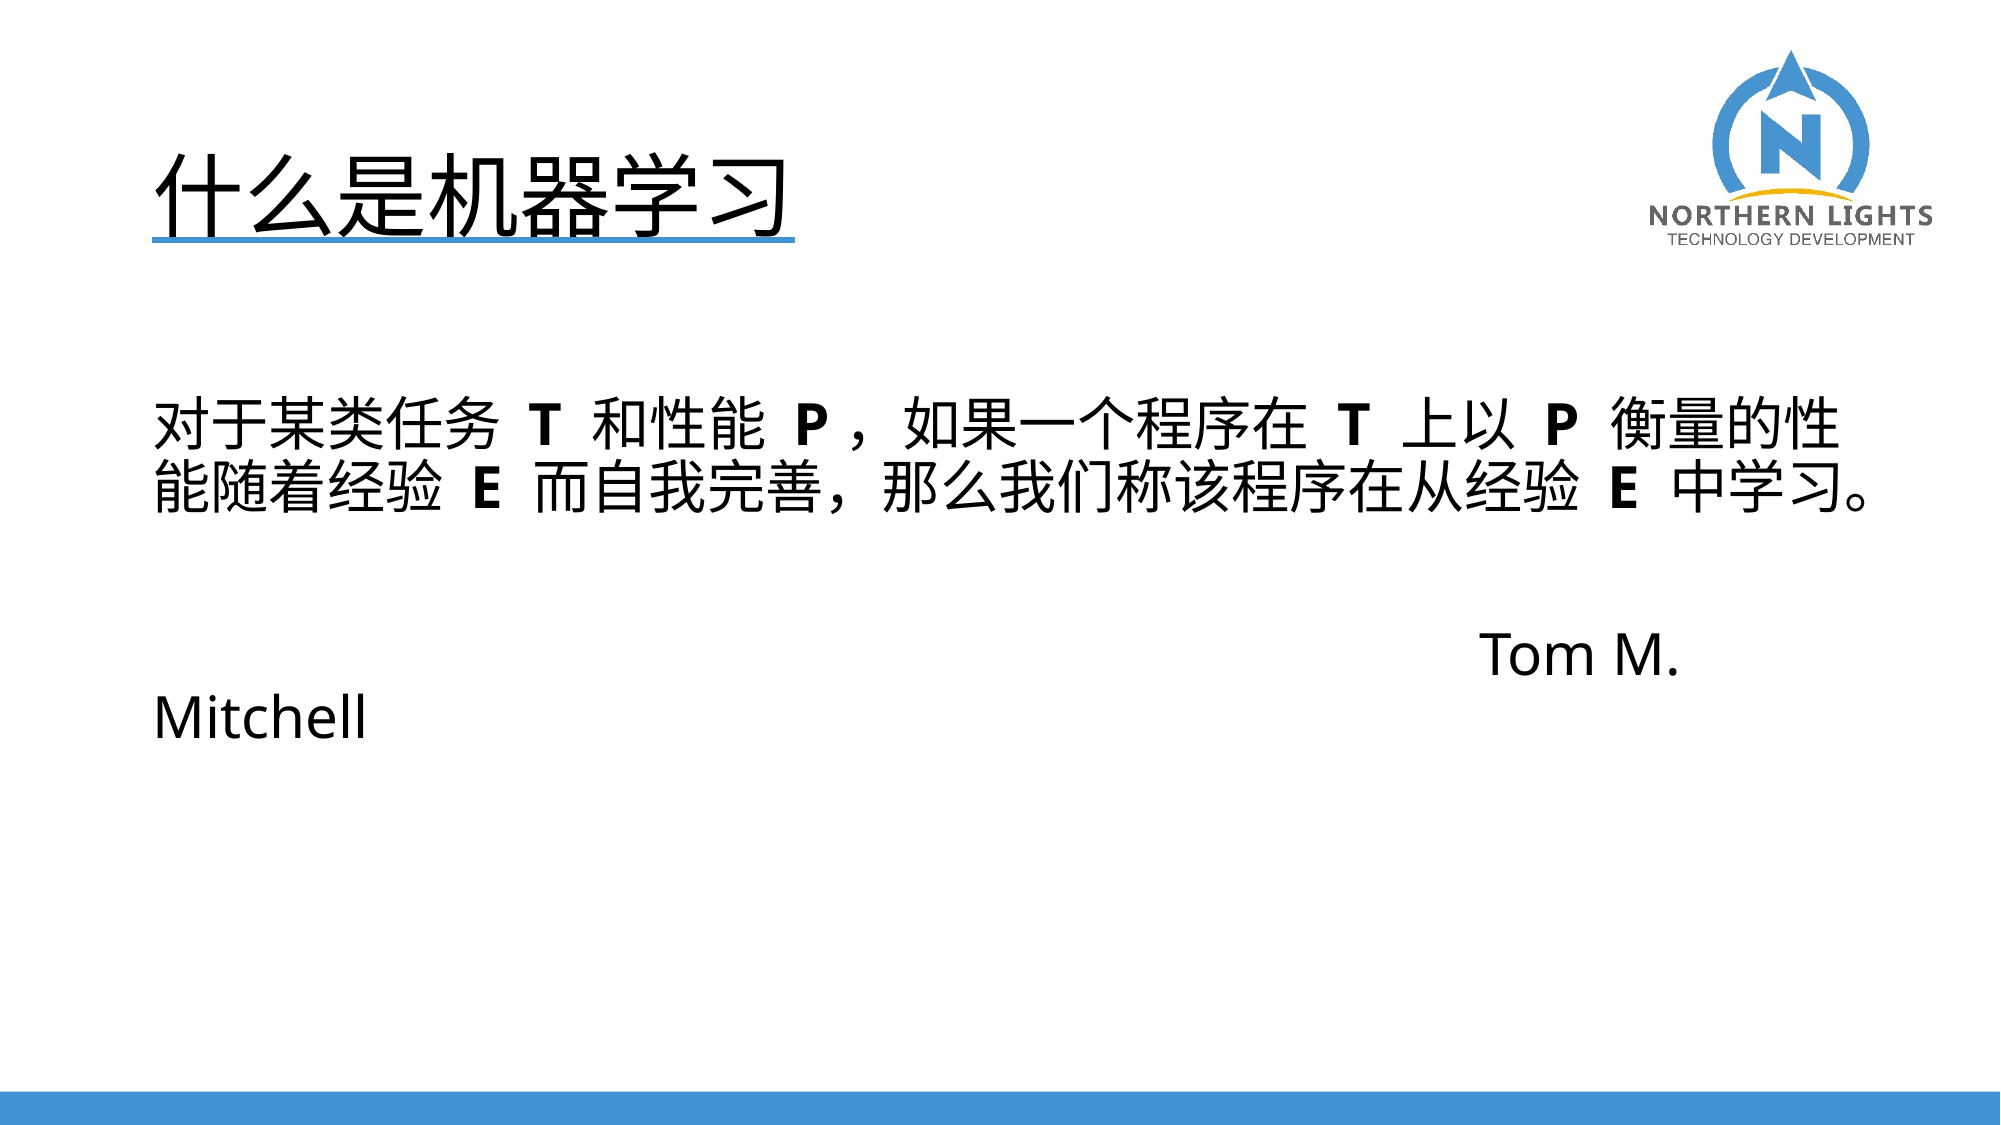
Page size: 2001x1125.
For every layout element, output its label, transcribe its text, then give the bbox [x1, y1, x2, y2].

picture [1614, 33, 1964, 266]
list 对于某类任务 T 和性能 P，如果一个程序在 T 上以 P 衡量的性能随着经验 E 而自我完善，那么我们称该程序在从经验 E 中学习。 Tom M. Mitchell [137, 387, 1913, 1014]
title 什么是机器学习 [137, 129, 1387, 272]
